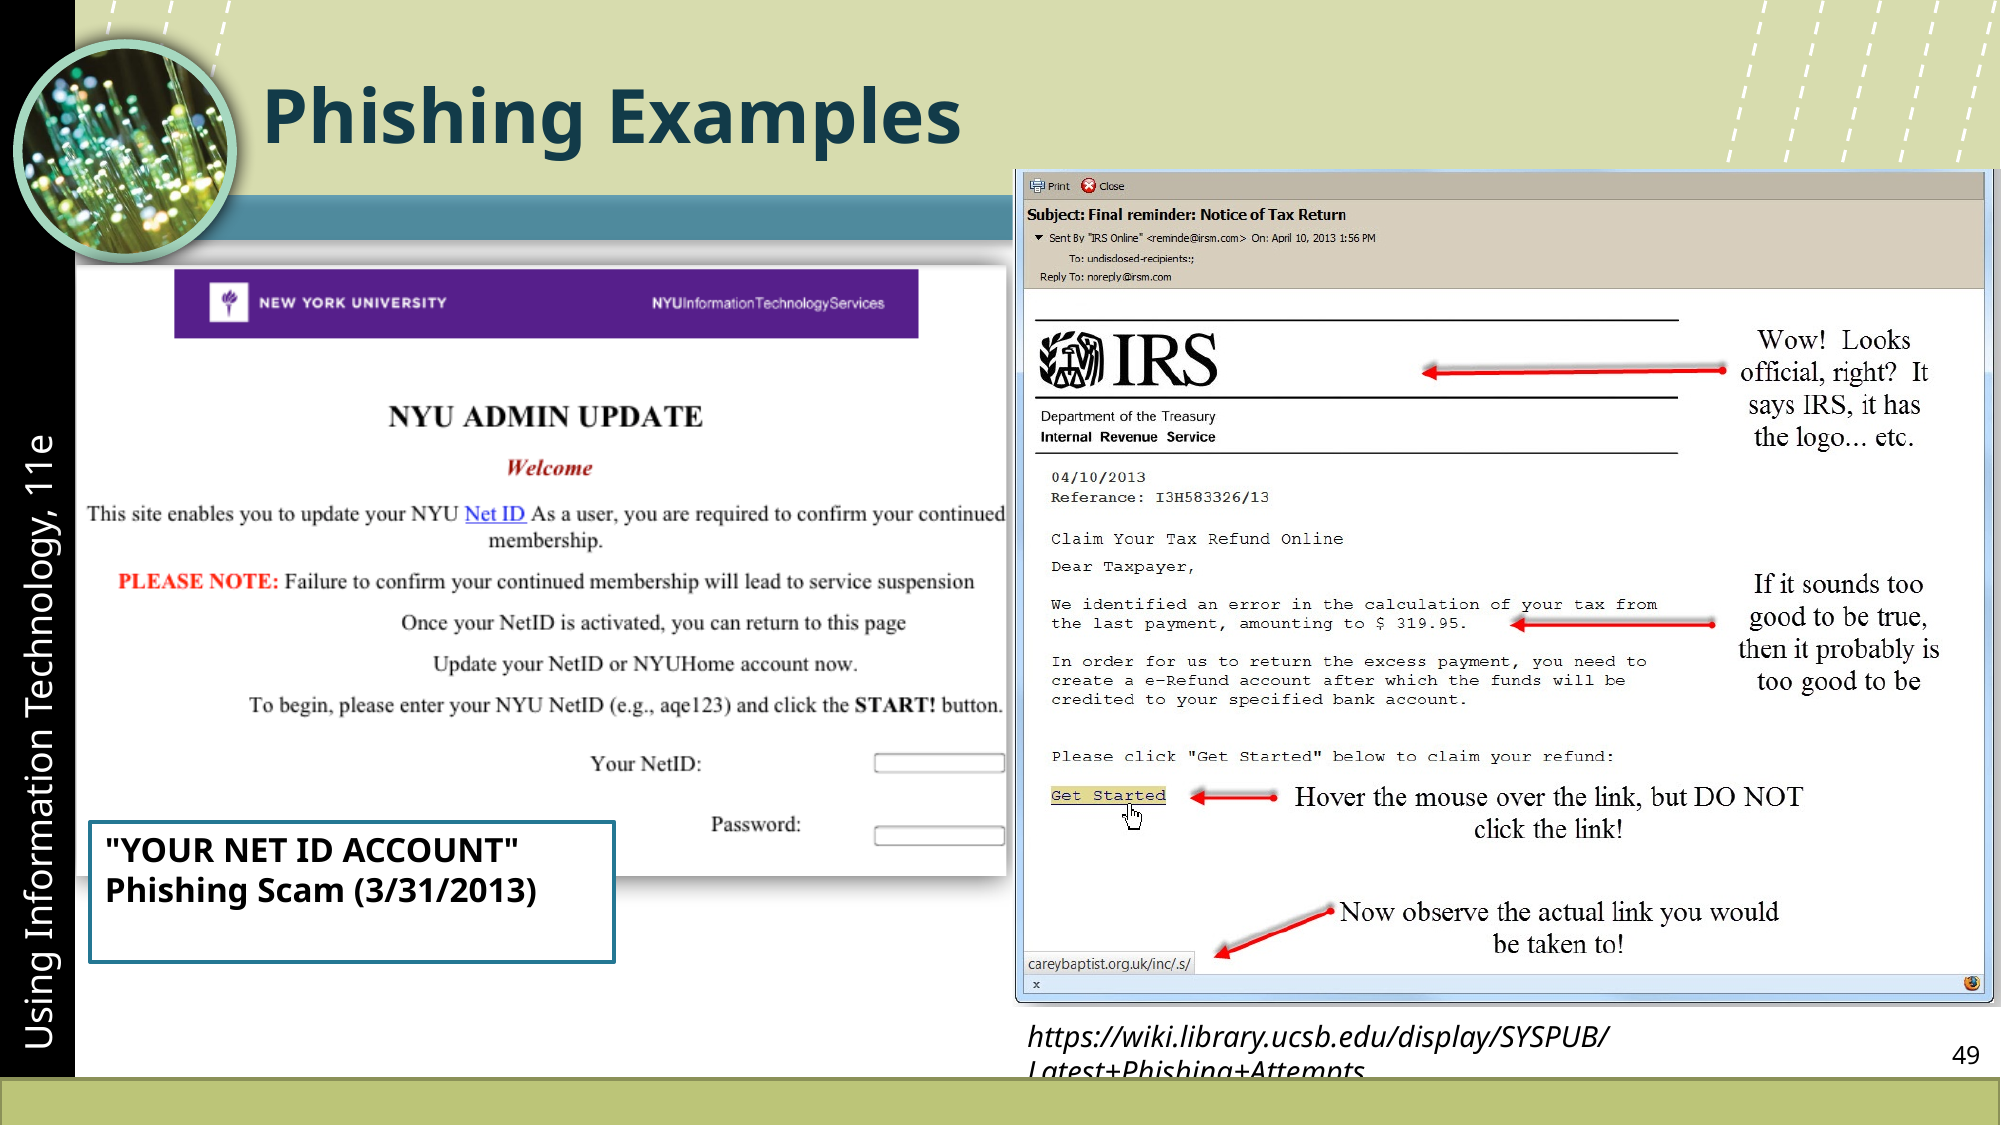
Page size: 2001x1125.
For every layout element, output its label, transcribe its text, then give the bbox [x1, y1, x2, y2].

picture [23, 49, 1007, 876]
text_box Phishing Examples [247, 61, 1985, 195]
text_box "YOUR NET ID ACCOUNT" Phishing Scam (3/31/2013) [88, 884, 616, 964]
picture [1012, 169, 2001, 1007]
slide_number 49 [1949, 1033, 1996, 1077]
text_box https://wiki.library.ucsb.edu/display/SYSPUB/Latest+Phishing+Attempts [1012, 1014, 1949, 1077]
text_box [0, 1077, 2000, 1125]
